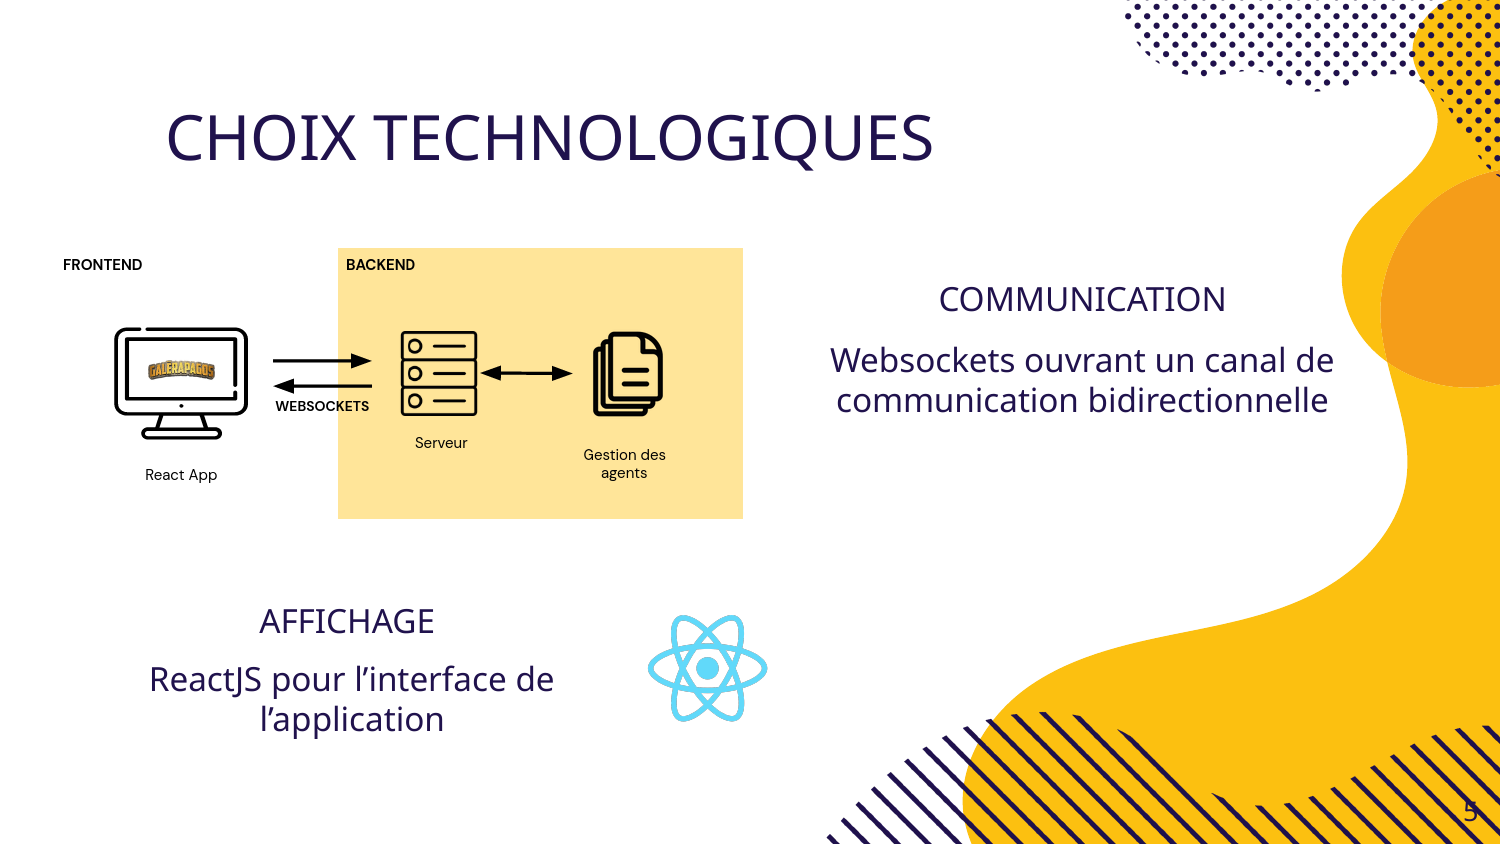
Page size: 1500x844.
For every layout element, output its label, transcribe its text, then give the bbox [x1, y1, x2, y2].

title CHOIX TECHNOLOGIQUES [150, 90, 1350, 181]
subtitle Websockets ouvrant un canal de communication bidirectionnelle [784, 324, 1382, 443]
picture [1010, 0, 1500, 272]
subtitle ReactJS pour l’interface de l’application [107, 643, 598, 762]
picture [49, 230, 1500, 844]
slide_number 5 [1403, 779, 1494, 844]
subtitle AFFICHAGE [102, 585, 593, 655]
subtitle COMMUNICATION [884, 262, 1282, 325]
